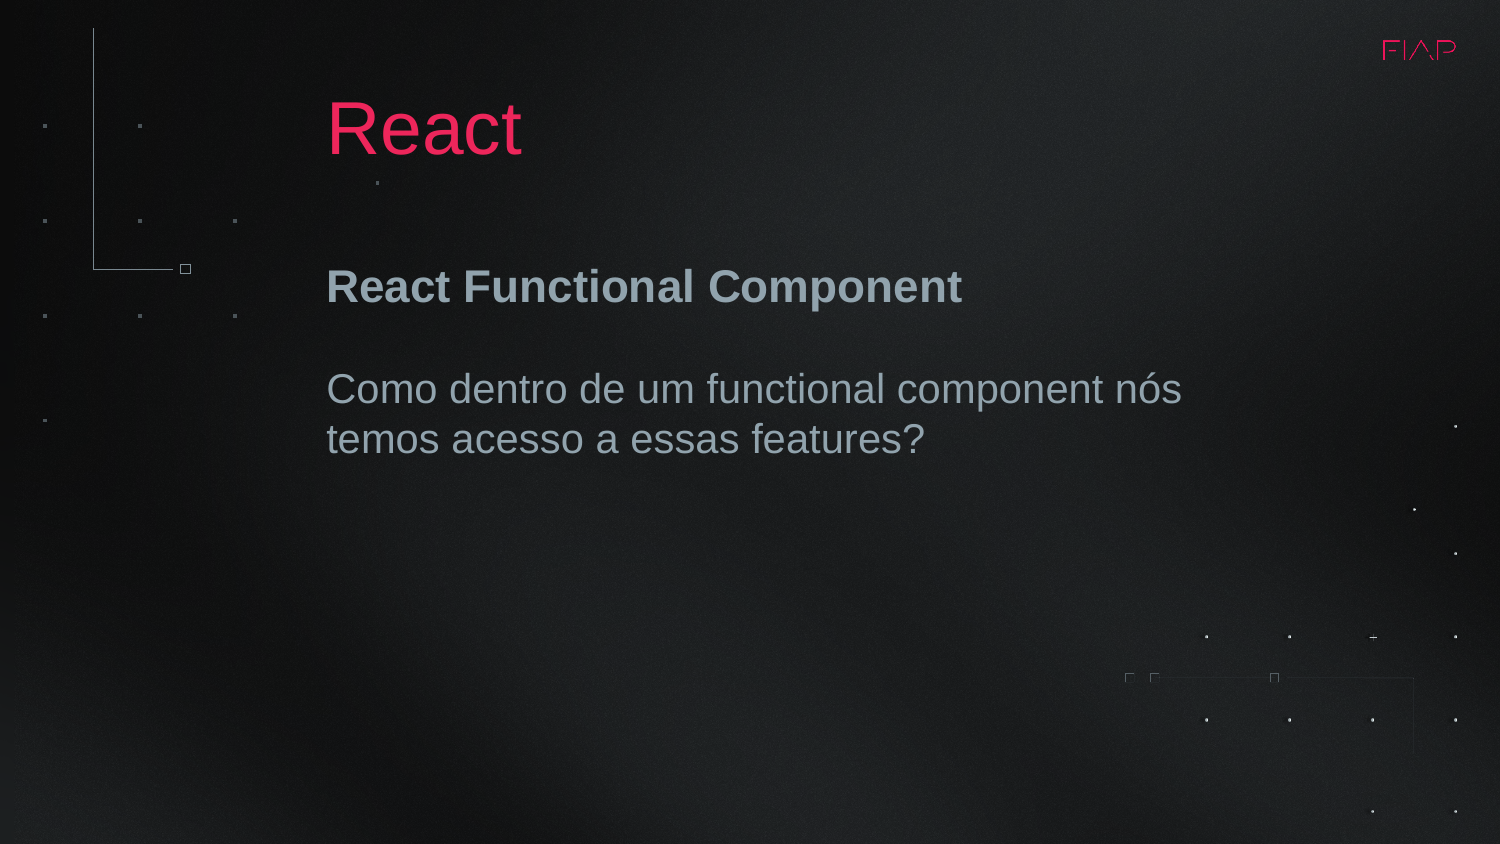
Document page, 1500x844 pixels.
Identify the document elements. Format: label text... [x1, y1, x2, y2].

picture [0, 0, 1500, 844]
text_box React Functional Component Como dentro de um functional component nós temos acesso a essas features? [311, 249, 1292, 470]
text_box React [383, 72, 1126, 177]
